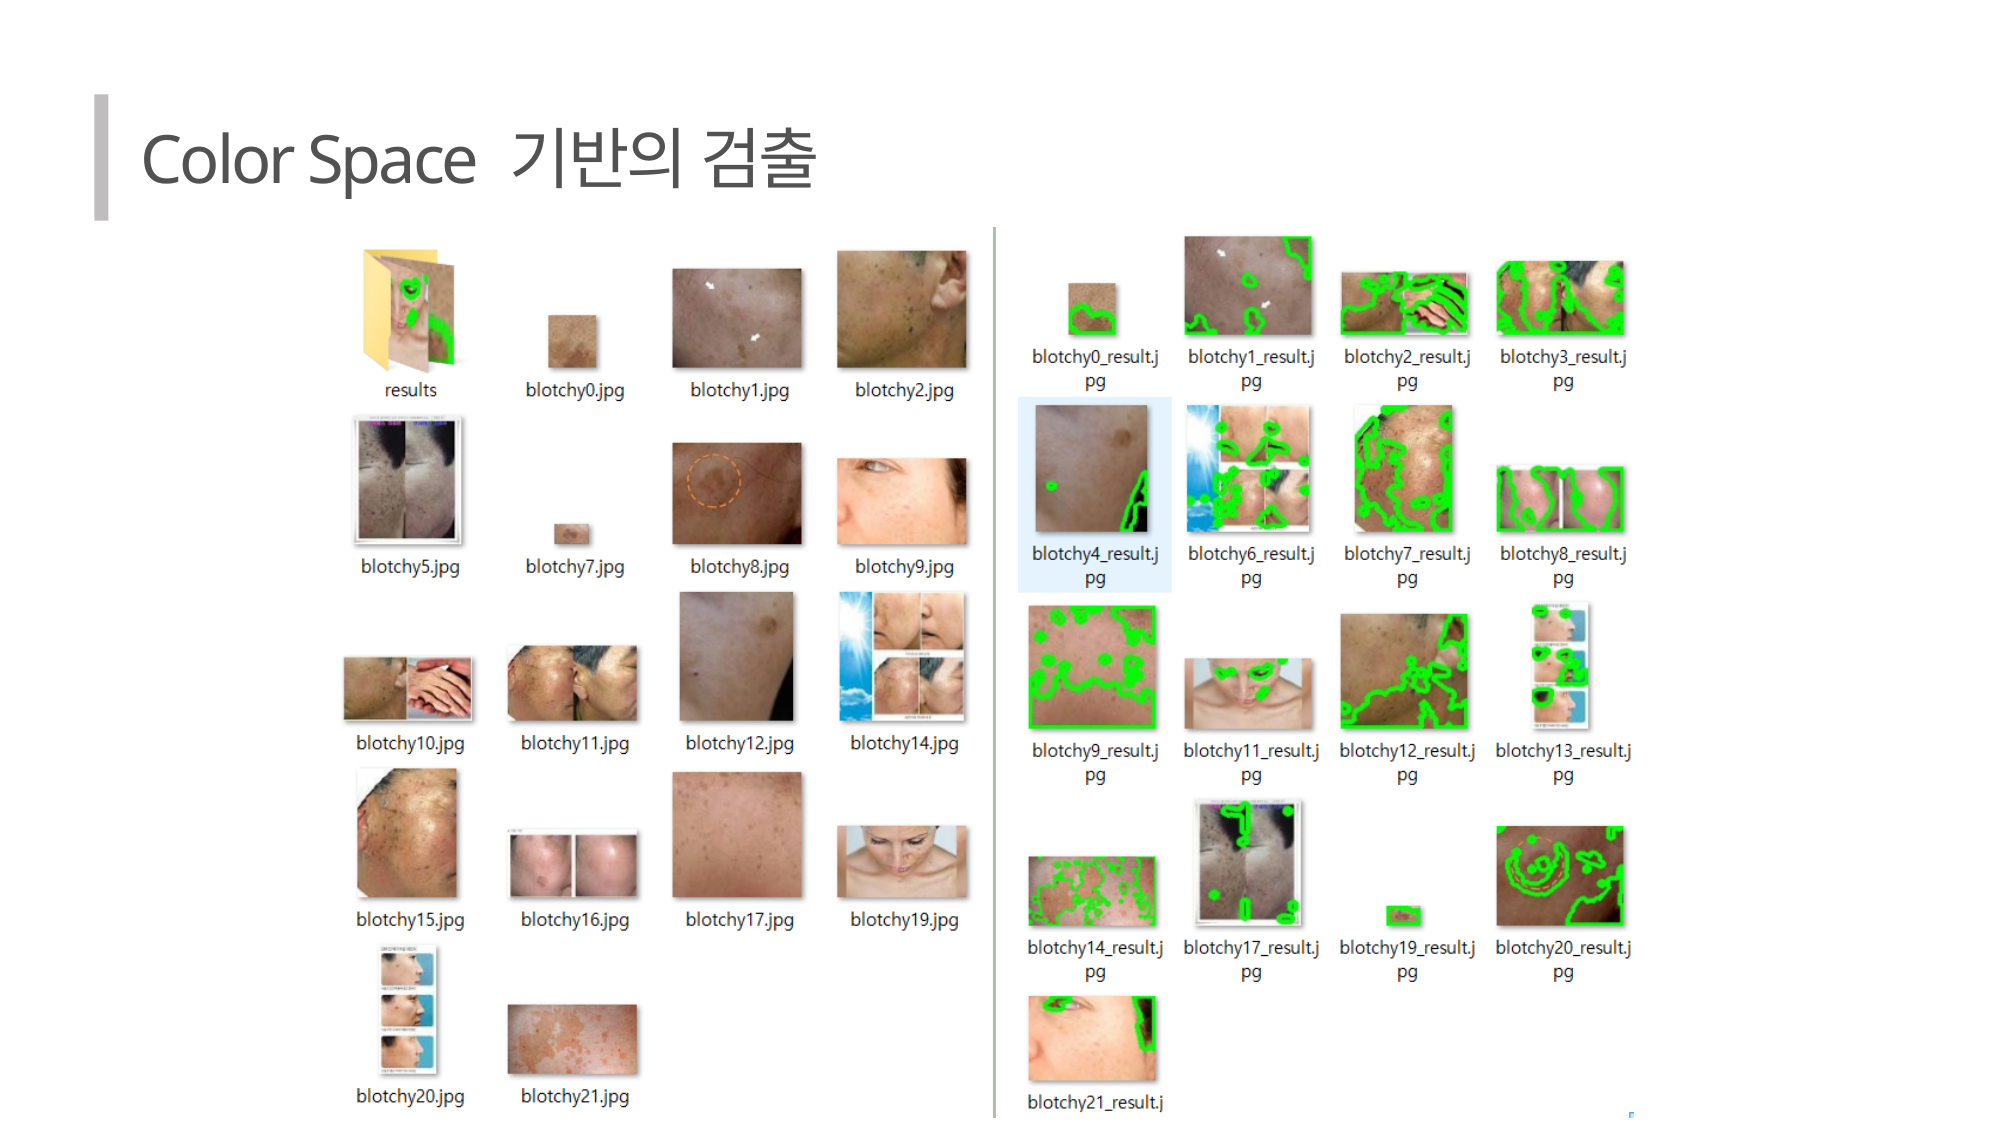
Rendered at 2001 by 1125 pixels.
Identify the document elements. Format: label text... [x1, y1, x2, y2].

text_box Color Space 기반의 검출 [126, 109, 836, 205]
picture [1017, 227, 1634, 1118]
picture [330, 227, 983, 1118]
text_box [93, 93, 109, 222]
